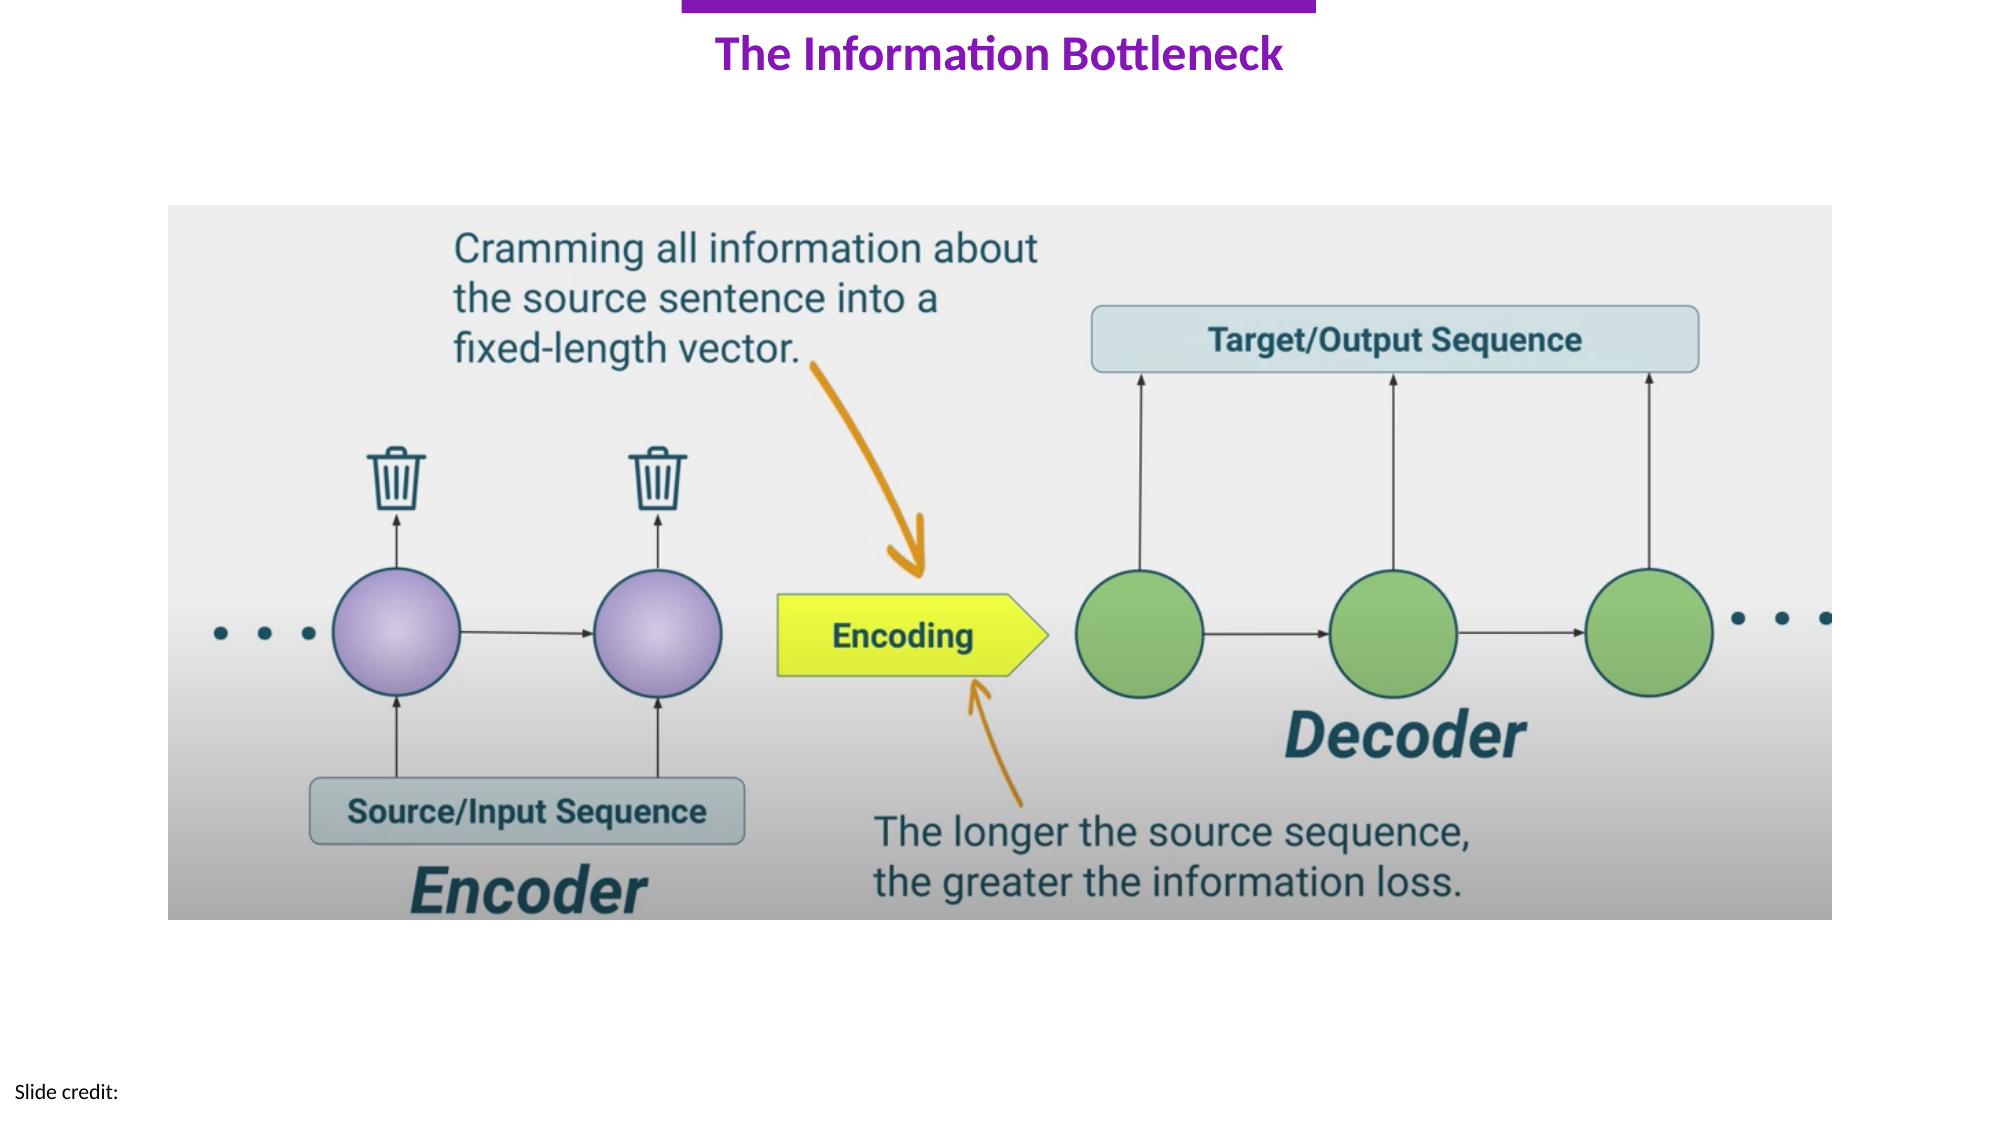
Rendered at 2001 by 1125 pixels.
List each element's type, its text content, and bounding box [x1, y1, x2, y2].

text_box The Information Bottleneck [664, 13, 1335, 89]
picture [168, 205, 1832, 920]
text_box [681, 0, 1317, 13]
text_box Slide credit: [0, 1070, 1203, 1112]
